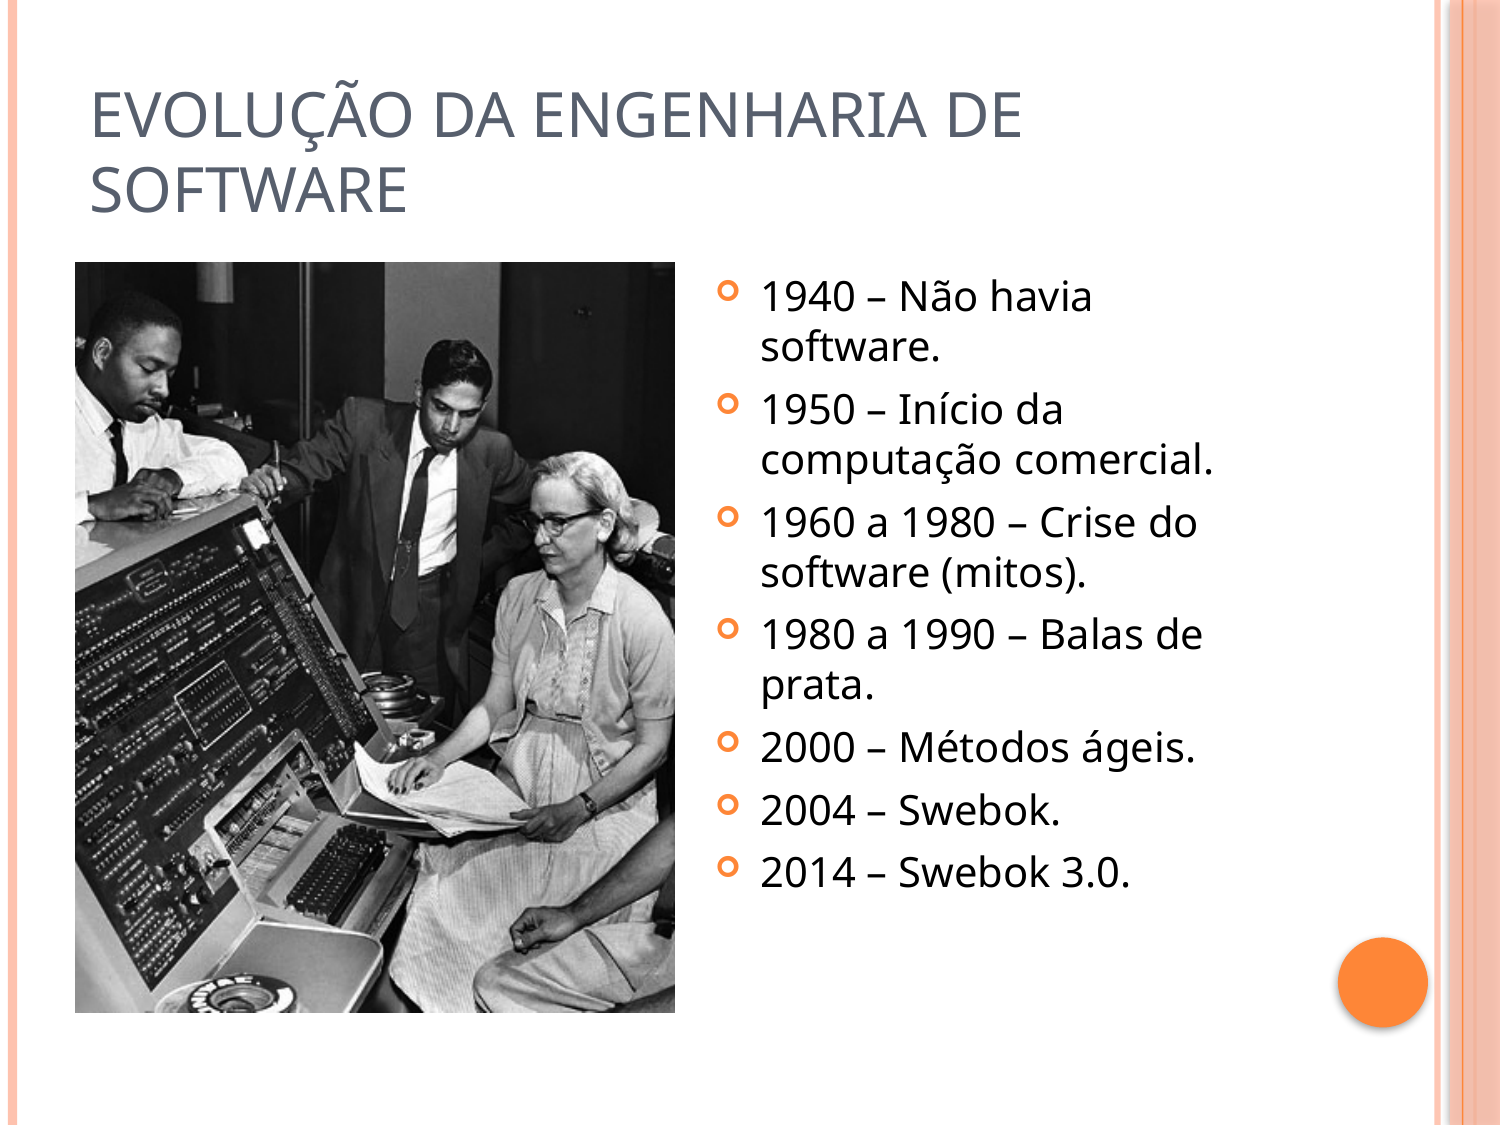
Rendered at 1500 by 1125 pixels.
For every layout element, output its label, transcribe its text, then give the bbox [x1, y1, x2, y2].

picture [74, 261, 676, 1013]
title Evolução da Engenharia de Software [75, 45, 1300, 233]
list 1940 – Não havia software. 1950 – Início da computação comercial. 1960 a 1980 – Crise do software (mitos). 1980 a 1990 – Balas de prata. 2000 – Métodos ágeis. 2004 – Swebok. 2014 – Swebok 3.0. [700, 262, 1301, 1013]
